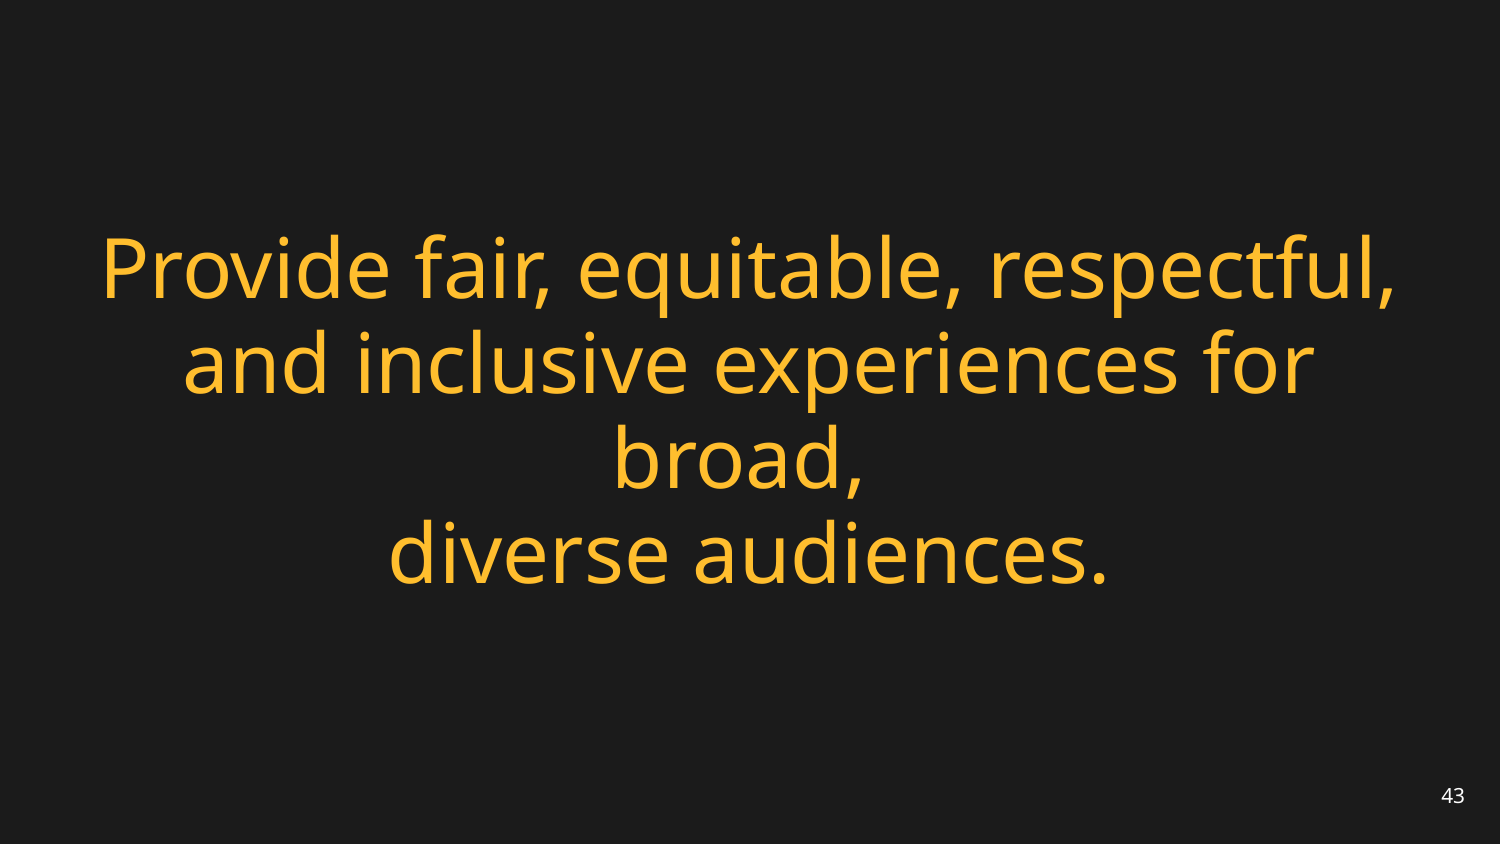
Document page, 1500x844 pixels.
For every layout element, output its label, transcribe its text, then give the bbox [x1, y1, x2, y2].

slide_number 43 [1389, 764, 1480, 830]
title Provide fair, equitable, respectful, and inclusive experiences for broad, diverse audiences. [51, 72, 1449, 753]
